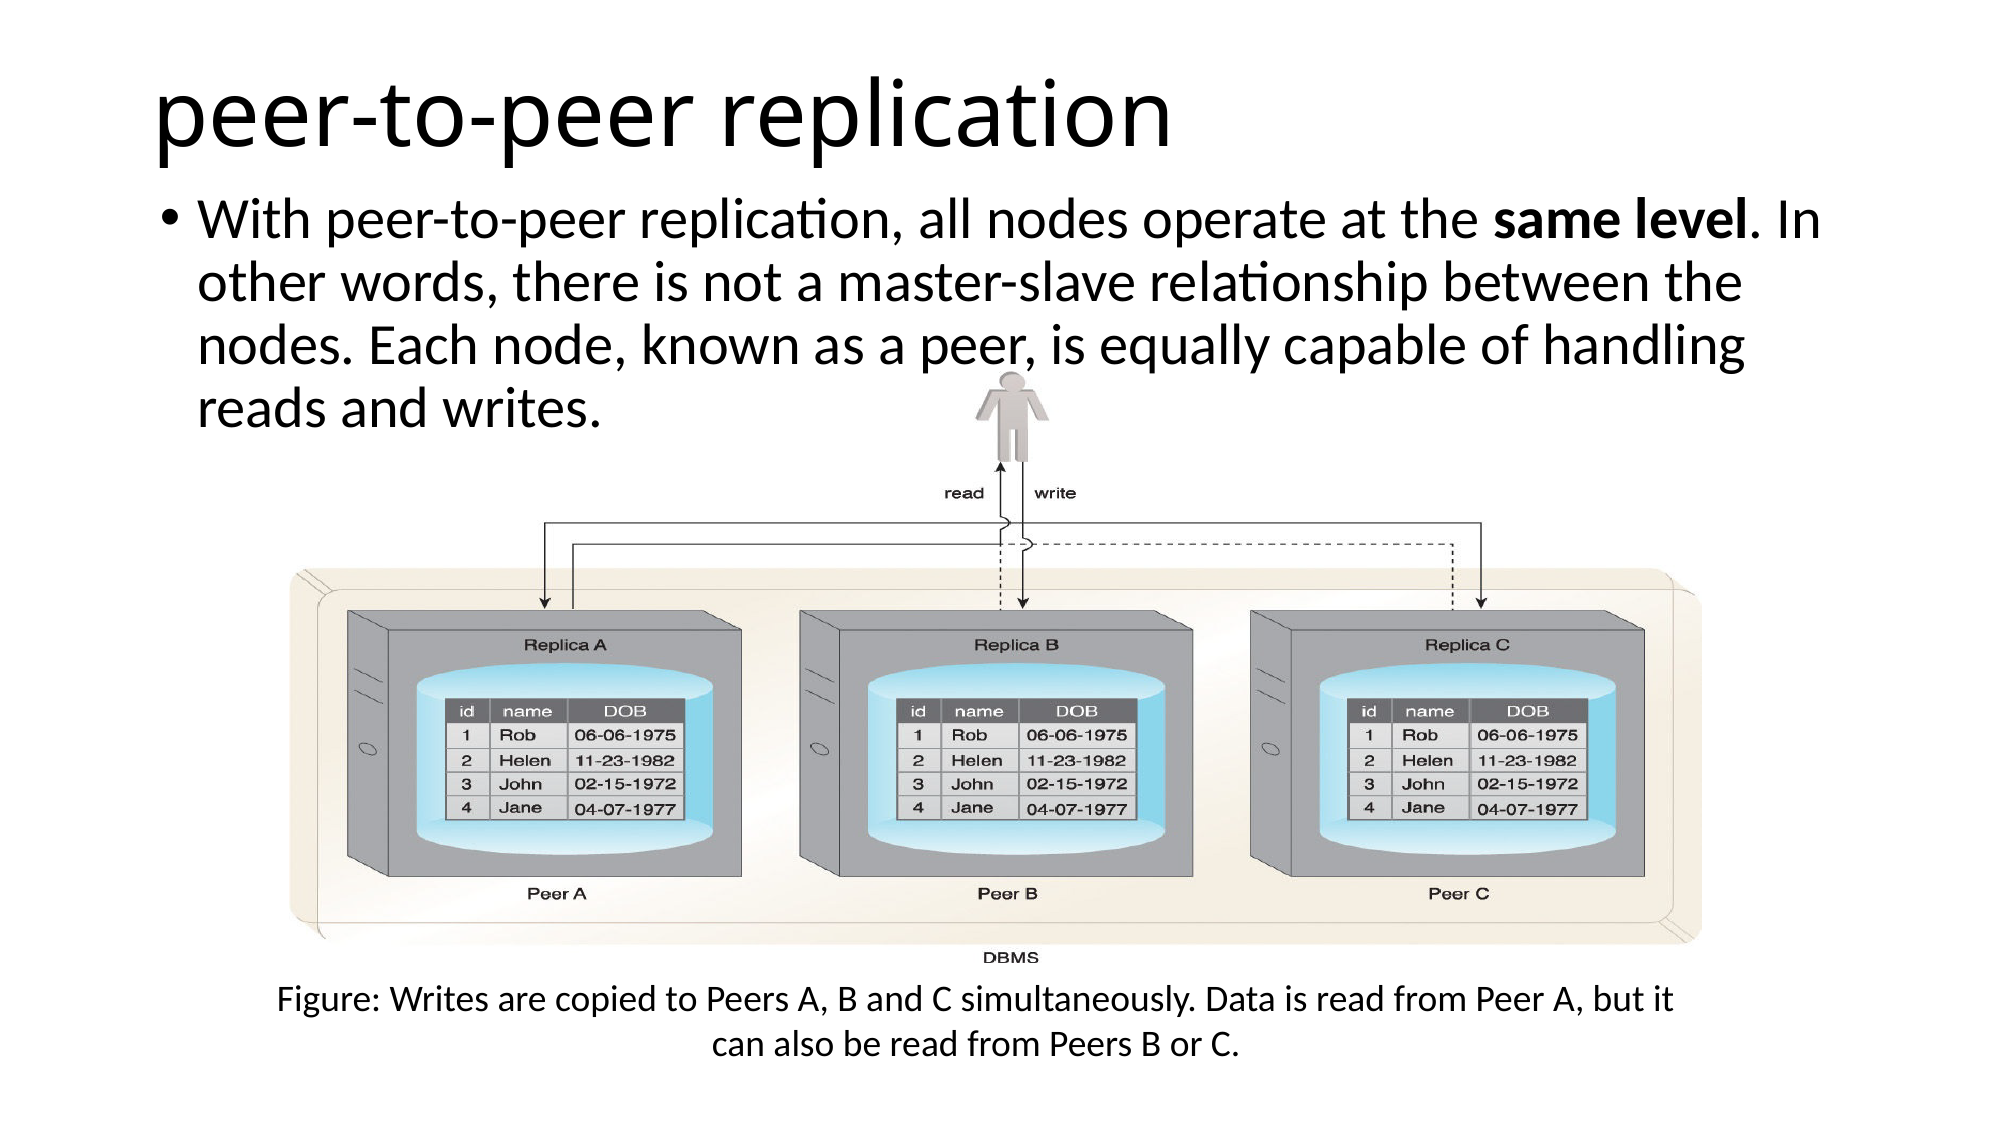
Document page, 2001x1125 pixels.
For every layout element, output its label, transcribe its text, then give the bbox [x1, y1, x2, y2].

picture [289, 371, 1702, 963]
title peer-to-peer replication [137, 59, 1514, 175]
text_box Figure: Writes are copied to Peers A, B and C simultaneously. Data is read from Peer A, but it can also be read from Peers B or C. [251, 967, 1702, 1072]
list With peer-to-peer replication, all nodes operate at the same level. In other words, there is not a master-slave relationship between the nodes. Each node, known as a peer, is equally capable of handling reads and writes. [145, 181, 1864, 552]
